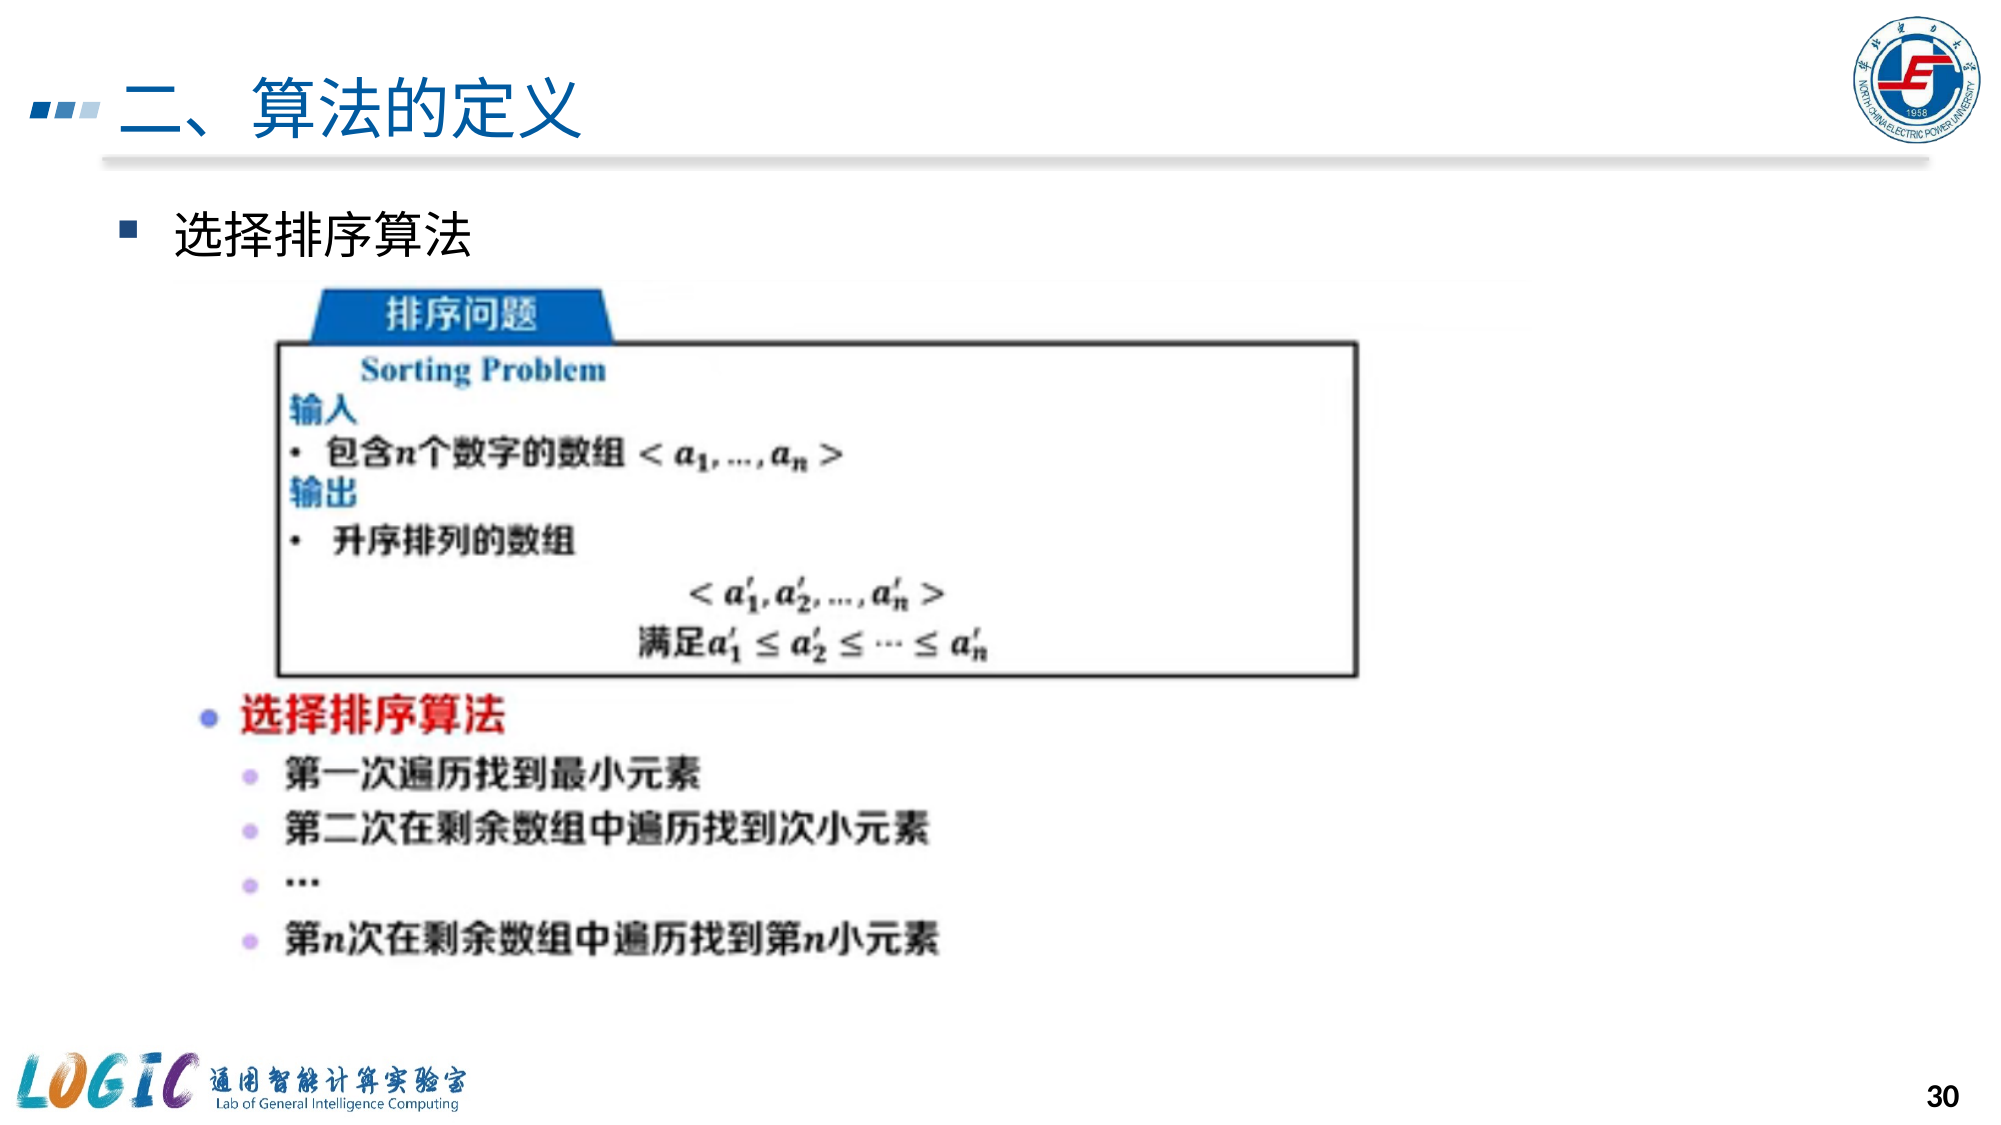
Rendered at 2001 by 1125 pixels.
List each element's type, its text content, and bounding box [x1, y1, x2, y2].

title 二、算法的定义 [102, 66, 1756, 173]
picture [0, 1034, 479, 1123]
slide_number 30 [1866, 1063, 1975, 1124]
list 选择排序算法 [102, 196, 1922, 976]
picture [172, 280, 1532, 977]
picture [1835, 3, 2001, 161]
